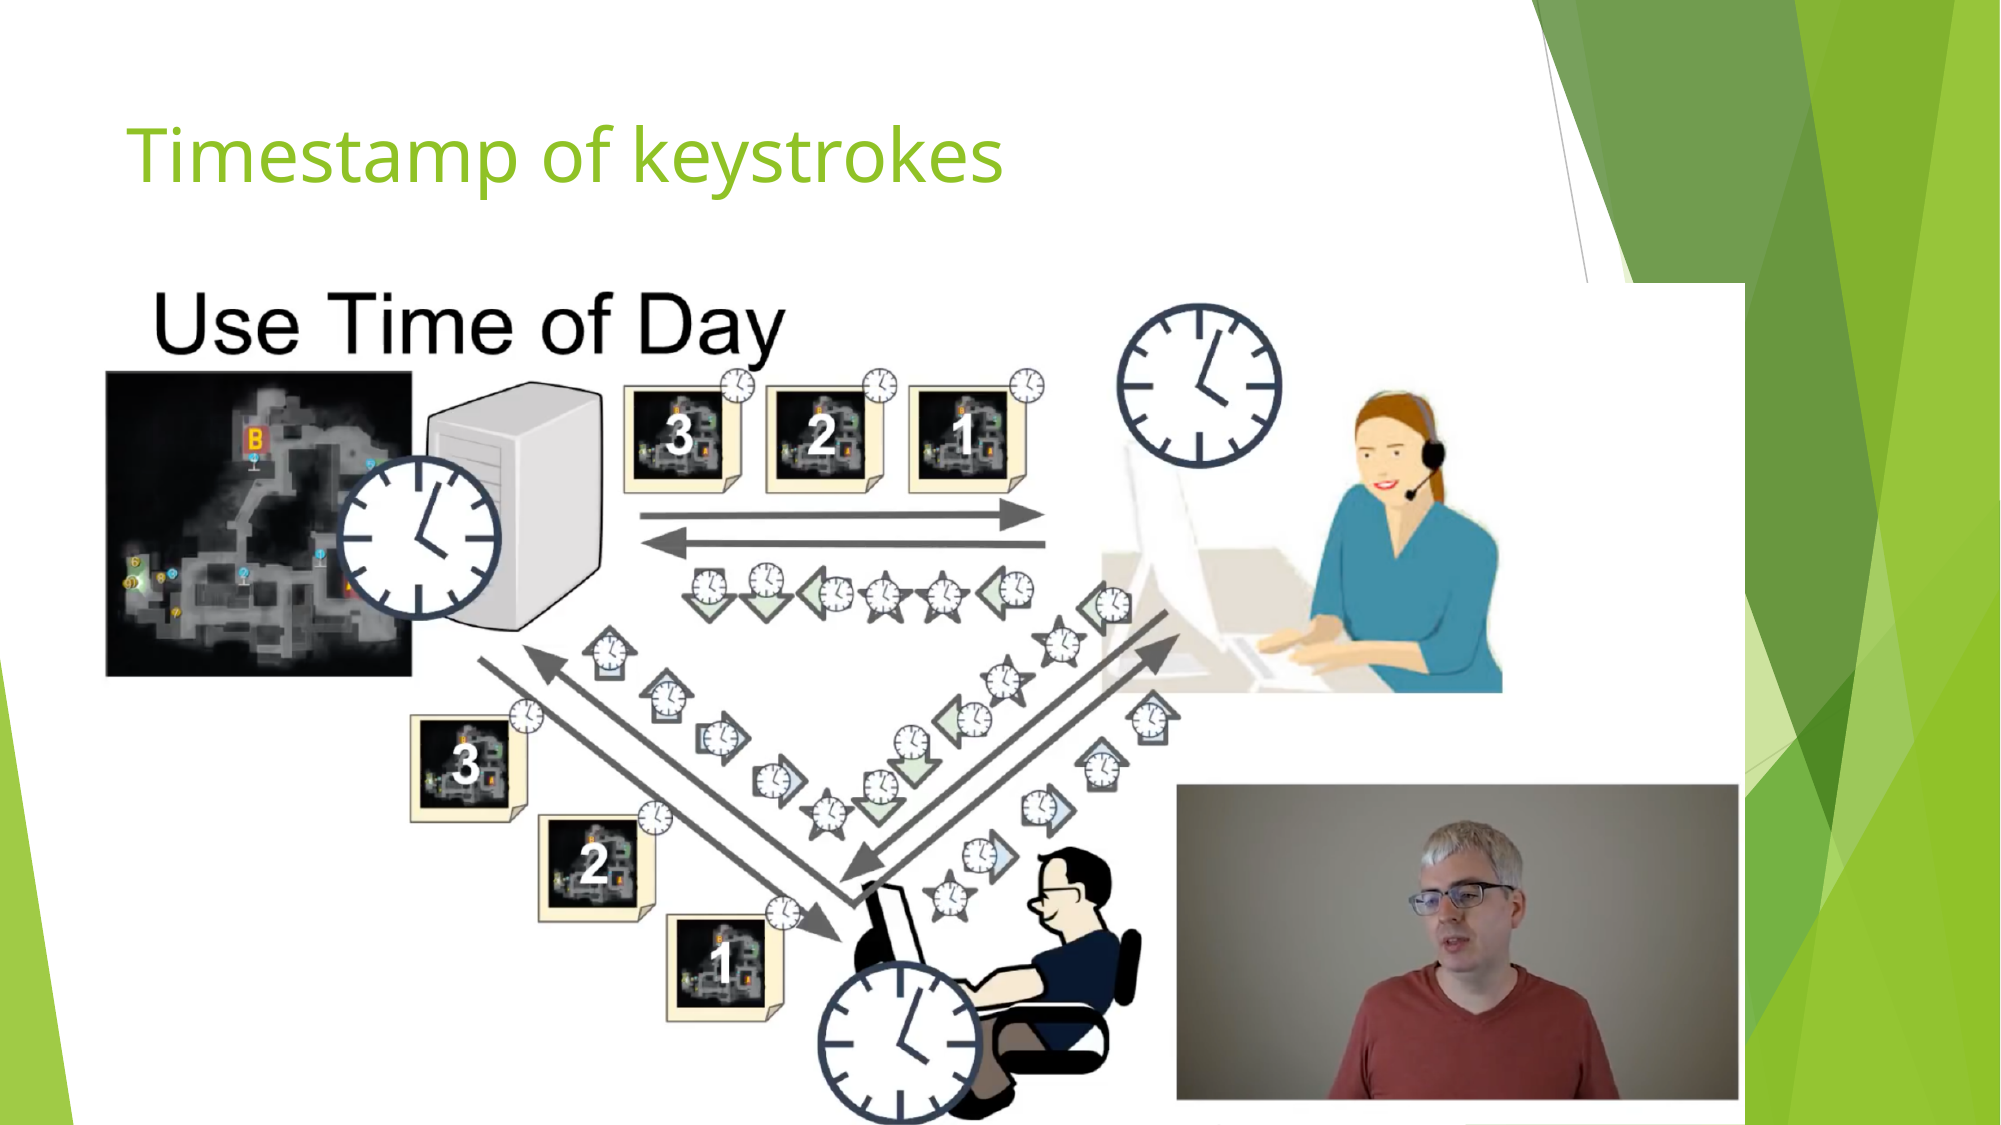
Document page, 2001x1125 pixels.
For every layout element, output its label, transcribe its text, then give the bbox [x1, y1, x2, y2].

picture [78, 282, 1745, 1125]
title Timestamp of keystrokes [111, 99, 1522, 281]
